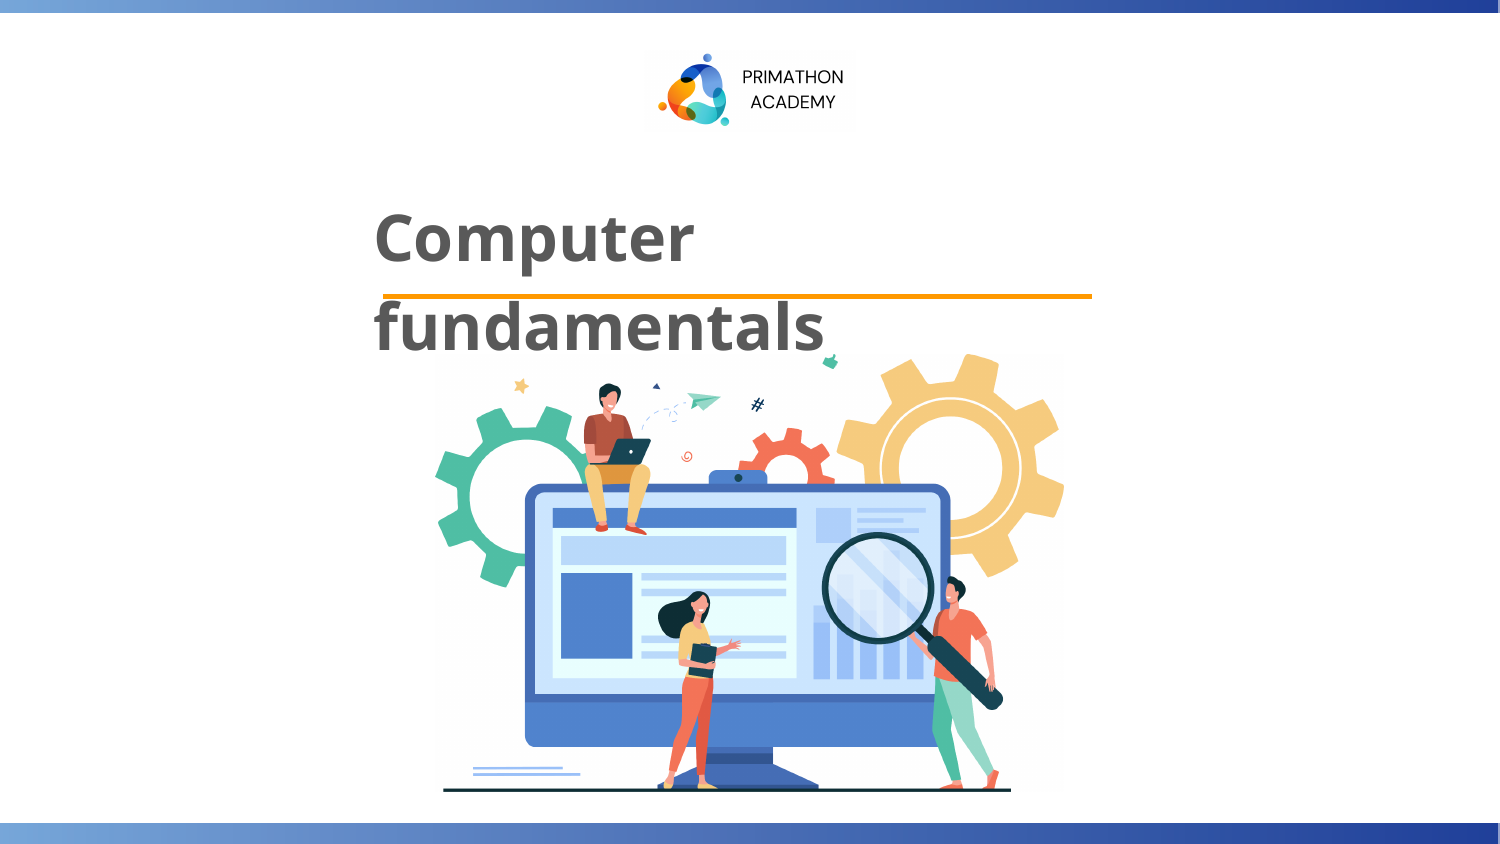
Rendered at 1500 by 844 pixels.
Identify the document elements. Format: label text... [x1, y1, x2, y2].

text_box Computer fundamentals [358, 170, 1142, 379]
picture [435, 354, 1065, 792]
picture [0, 0, 1500, 13]
picture [644, 50, 856, 133]
picture [0, 823, 1500, 844]
